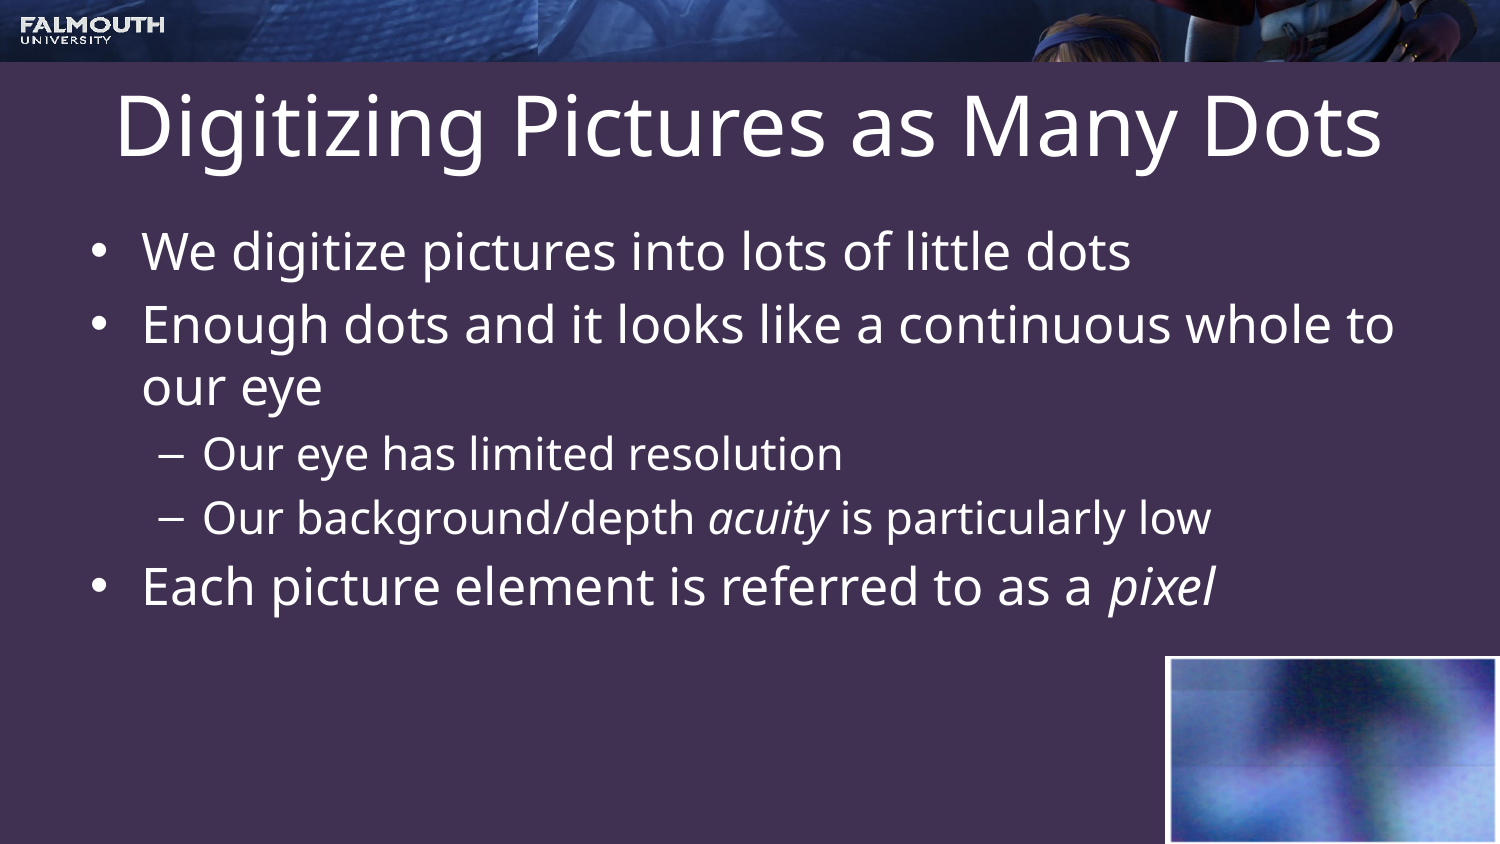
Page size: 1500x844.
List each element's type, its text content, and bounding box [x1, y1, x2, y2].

picture [1164, 656, 1500, 844]
picture [0, 0, 1500, 62]
title Digitizing Pictures as Many Dots [75, 52, 1425, 194]
list We digitize pictures into lots of little dots Enough dots and it looks like a continuous whole to our eye Our eye has limited resolution Our background/depth acuity is particularly low Each picture element is referred to as a pixel [75, 210, 1425, 633]
